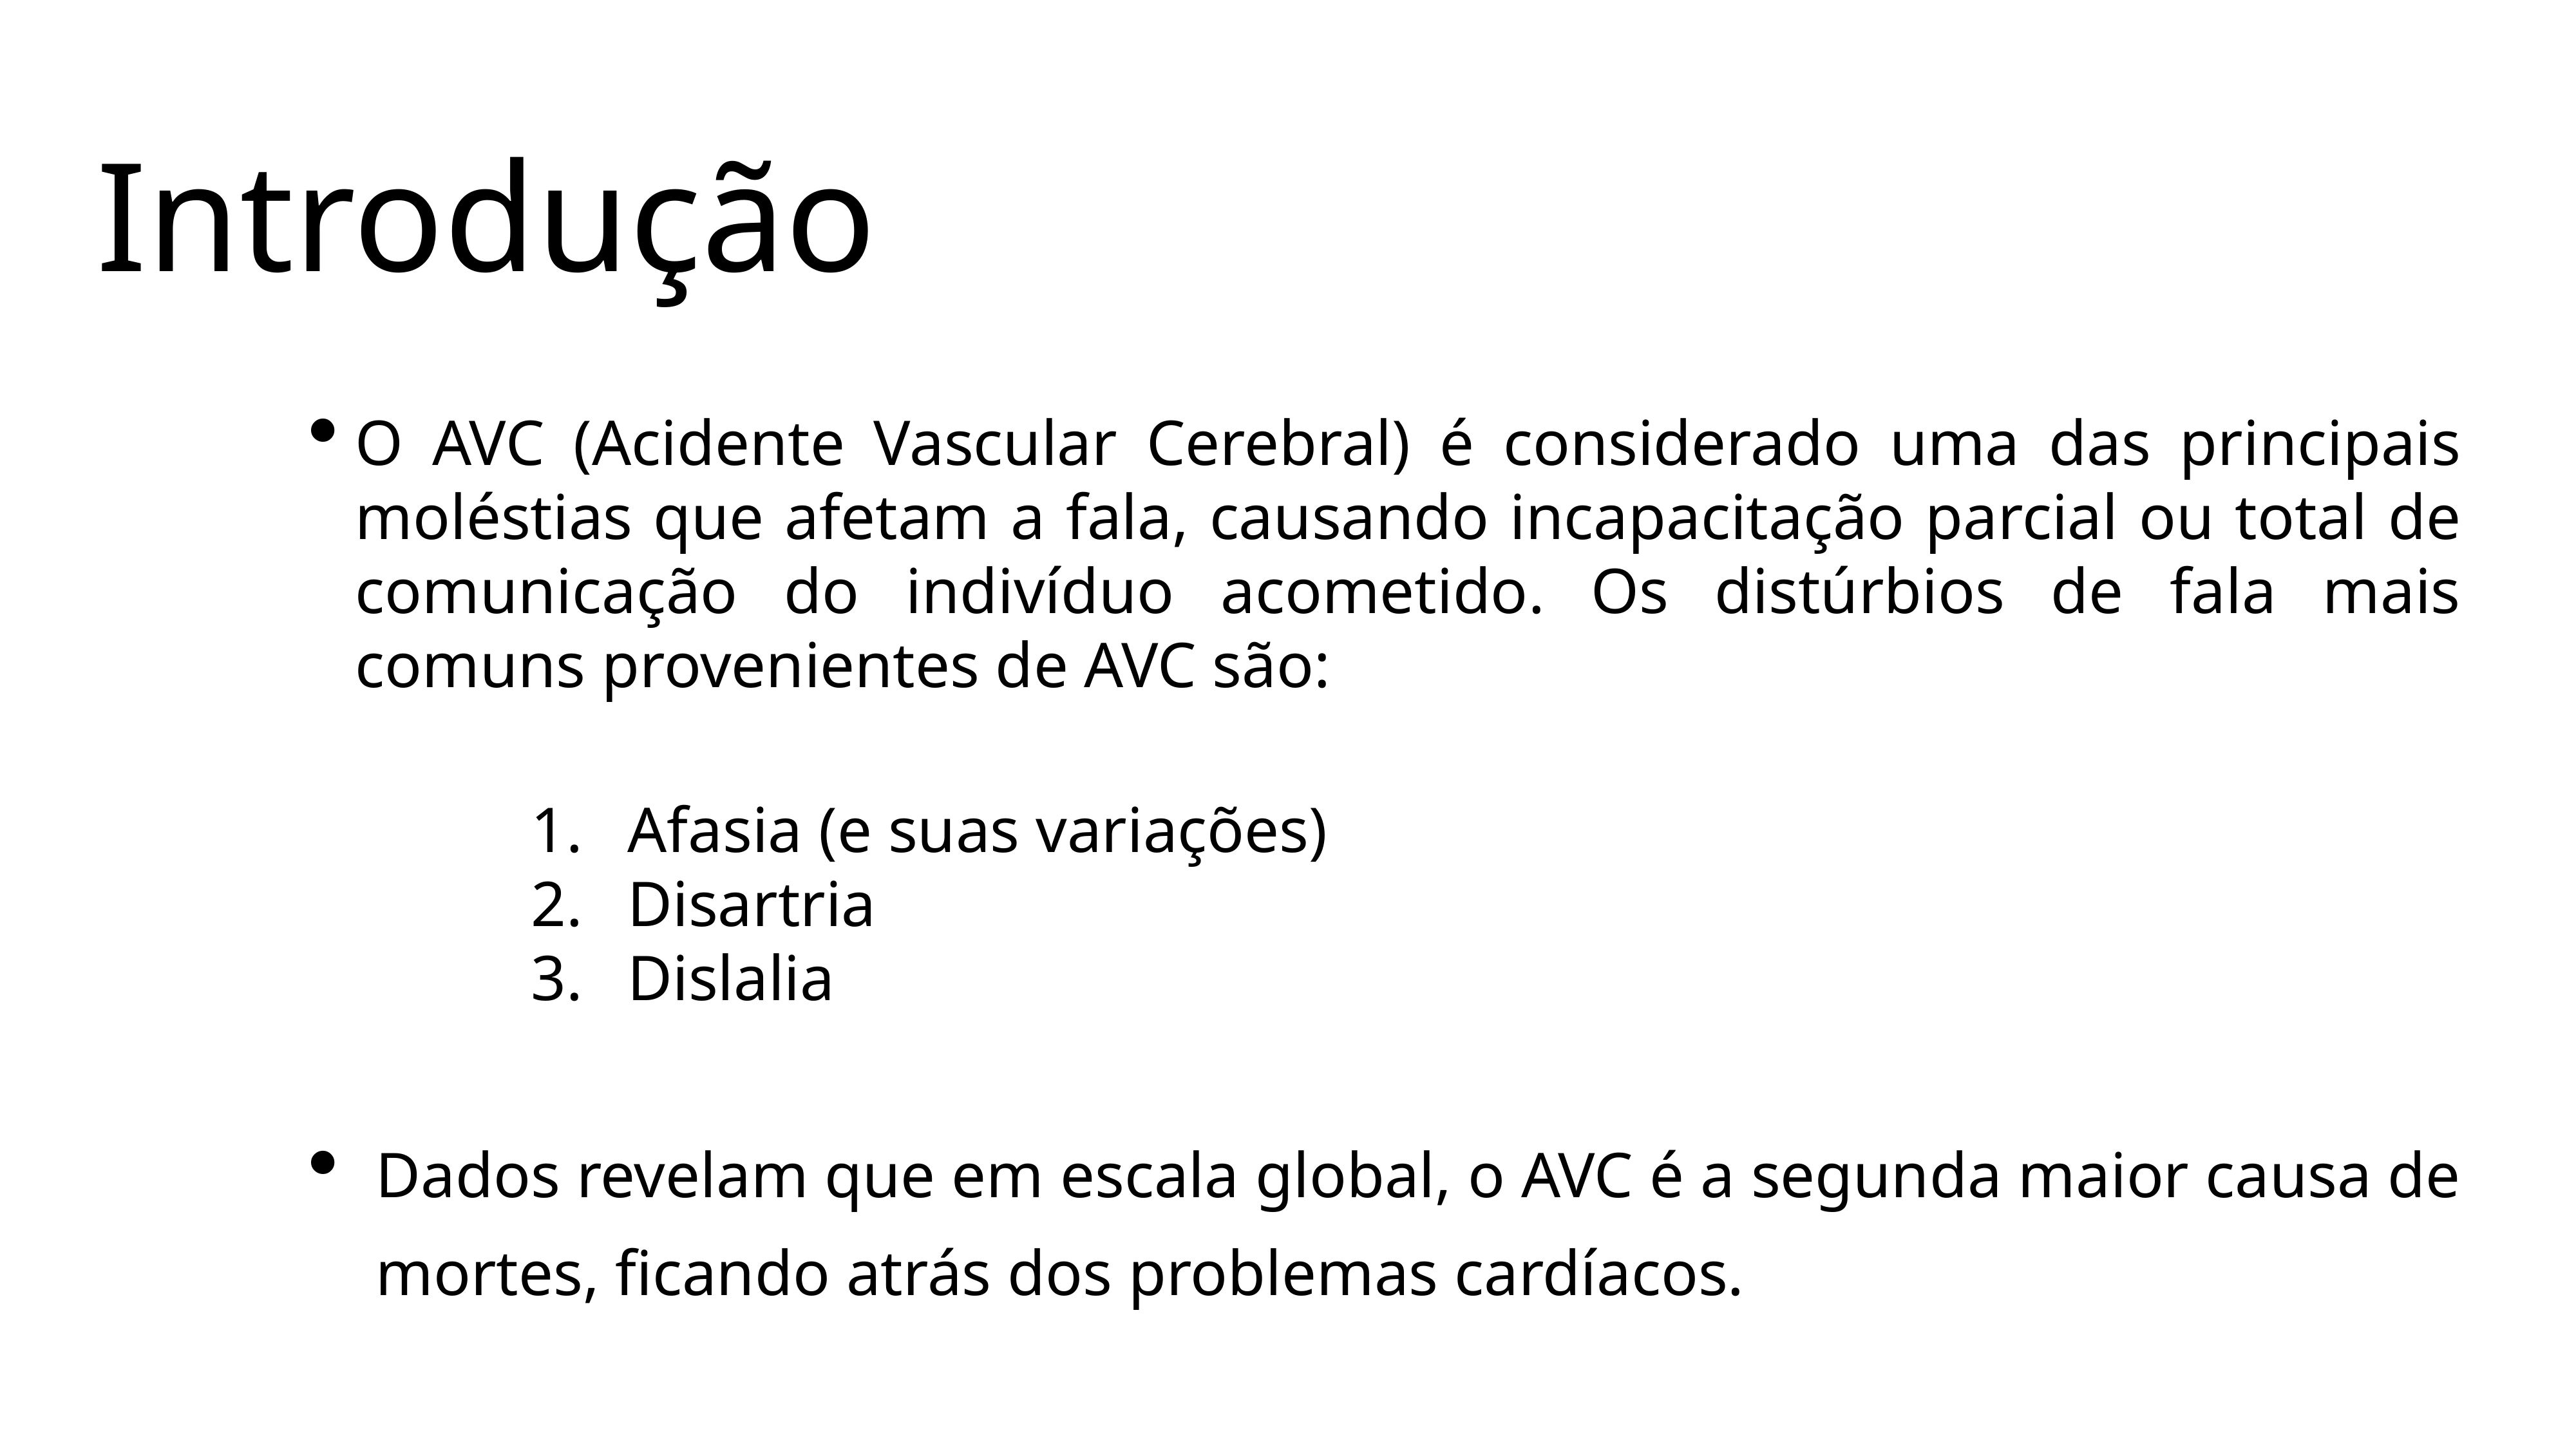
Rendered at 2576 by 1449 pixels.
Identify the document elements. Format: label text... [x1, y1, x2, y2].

text_box O AVC (Acidente Vascular Cerebral) é considerado uma das principais moléstias que afetam a fala, causando incapacitação parcial ou total de comunicação do indivíduo acometido. Os distúrbios de fala mais comuns provenientes de AVC são: [301, 396, 2470, 708]
text_box Afasia (e suas variações) Disartria Dislalia [523, 783, 2470, 1021]
text_box Introdução [88, 113, 884, 309]
text_box Dados revelam que em escala global, o AVC é a segunda maior causa de mortes, ficando atrás dos problemas cardíacos. [301, 1104, 2470, 1316]
